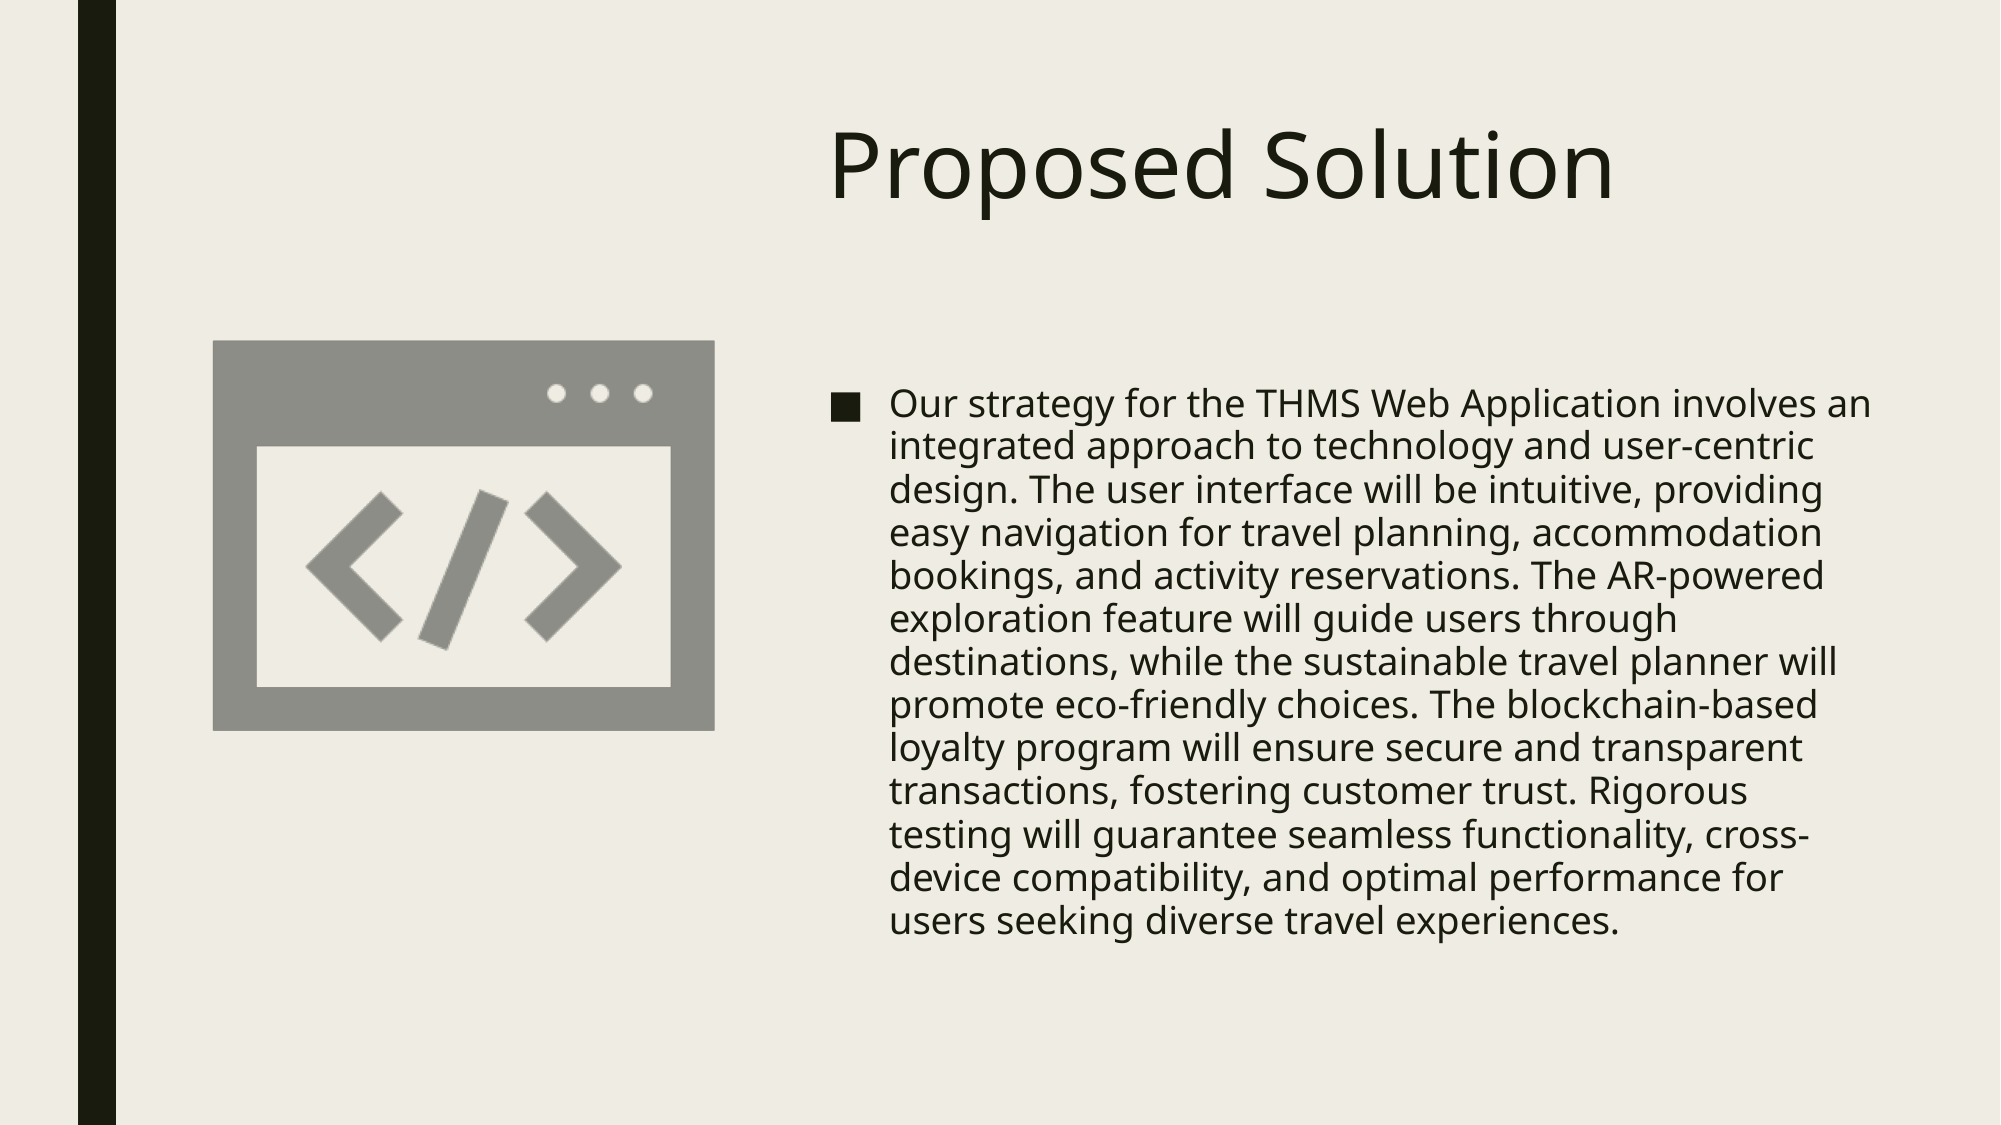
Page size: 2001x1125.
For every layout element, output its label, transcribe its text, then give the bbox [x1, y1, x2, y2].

text_box [76, 0, 119, 1125]
title Proposed Solution [812, 112, 1890, 357]
list Our strategy for the THMS Web Application involves an integrated approach to technology and user-centric design. The user interface will be intuitive, providing easy navigation for travel planning, accommodation bookings, and activity reservations. The AR-powered exploration feature will guide users through destinations, while the sustainable travel planner will promote eco-friendly choices. The blockchain-based loyalty program will ensure secure and transparent transactions, fostering customer trust. Rigorous testing will guarantee seamless functionality, cross-device compatibility, and optimal performance for users seeking diverse travel experiences. [812, 375, 1890, 963]
picture [167, 239, 761, 833]
